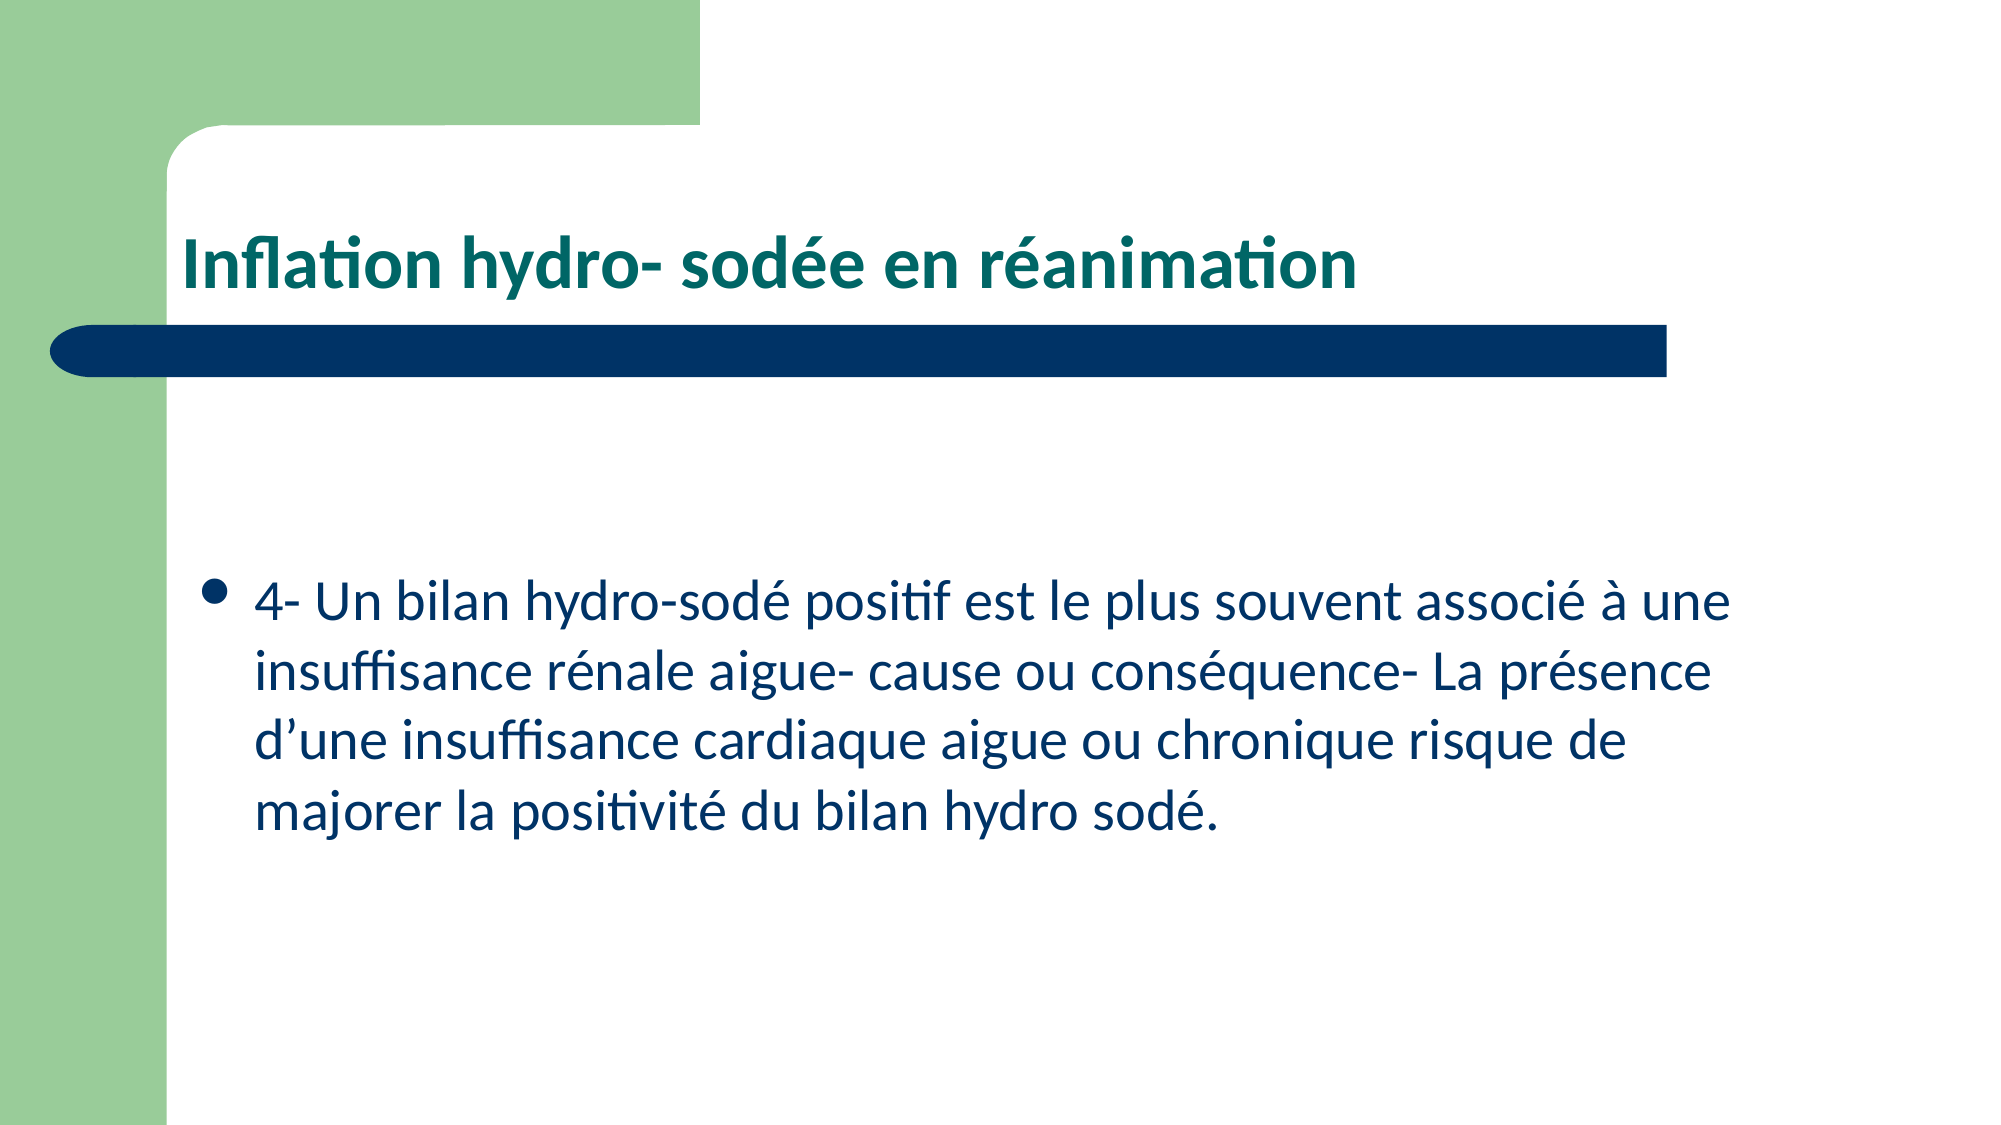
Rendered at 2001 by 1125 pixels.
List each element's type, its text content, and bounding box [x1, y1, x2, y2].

title Inflation hydro- sodée en réanimation [166, 125, 1900, 313]
list 4- Un bilan hydro-sodé positif est le plus souvent associé à une insuffisance rénale aigue- cause ou conséquence- La présence d’une insuffisance cardiaque aigue ou chronique risque de majorer la positivité du bilan hydro sodé. [183, 554, 1830, 865]
